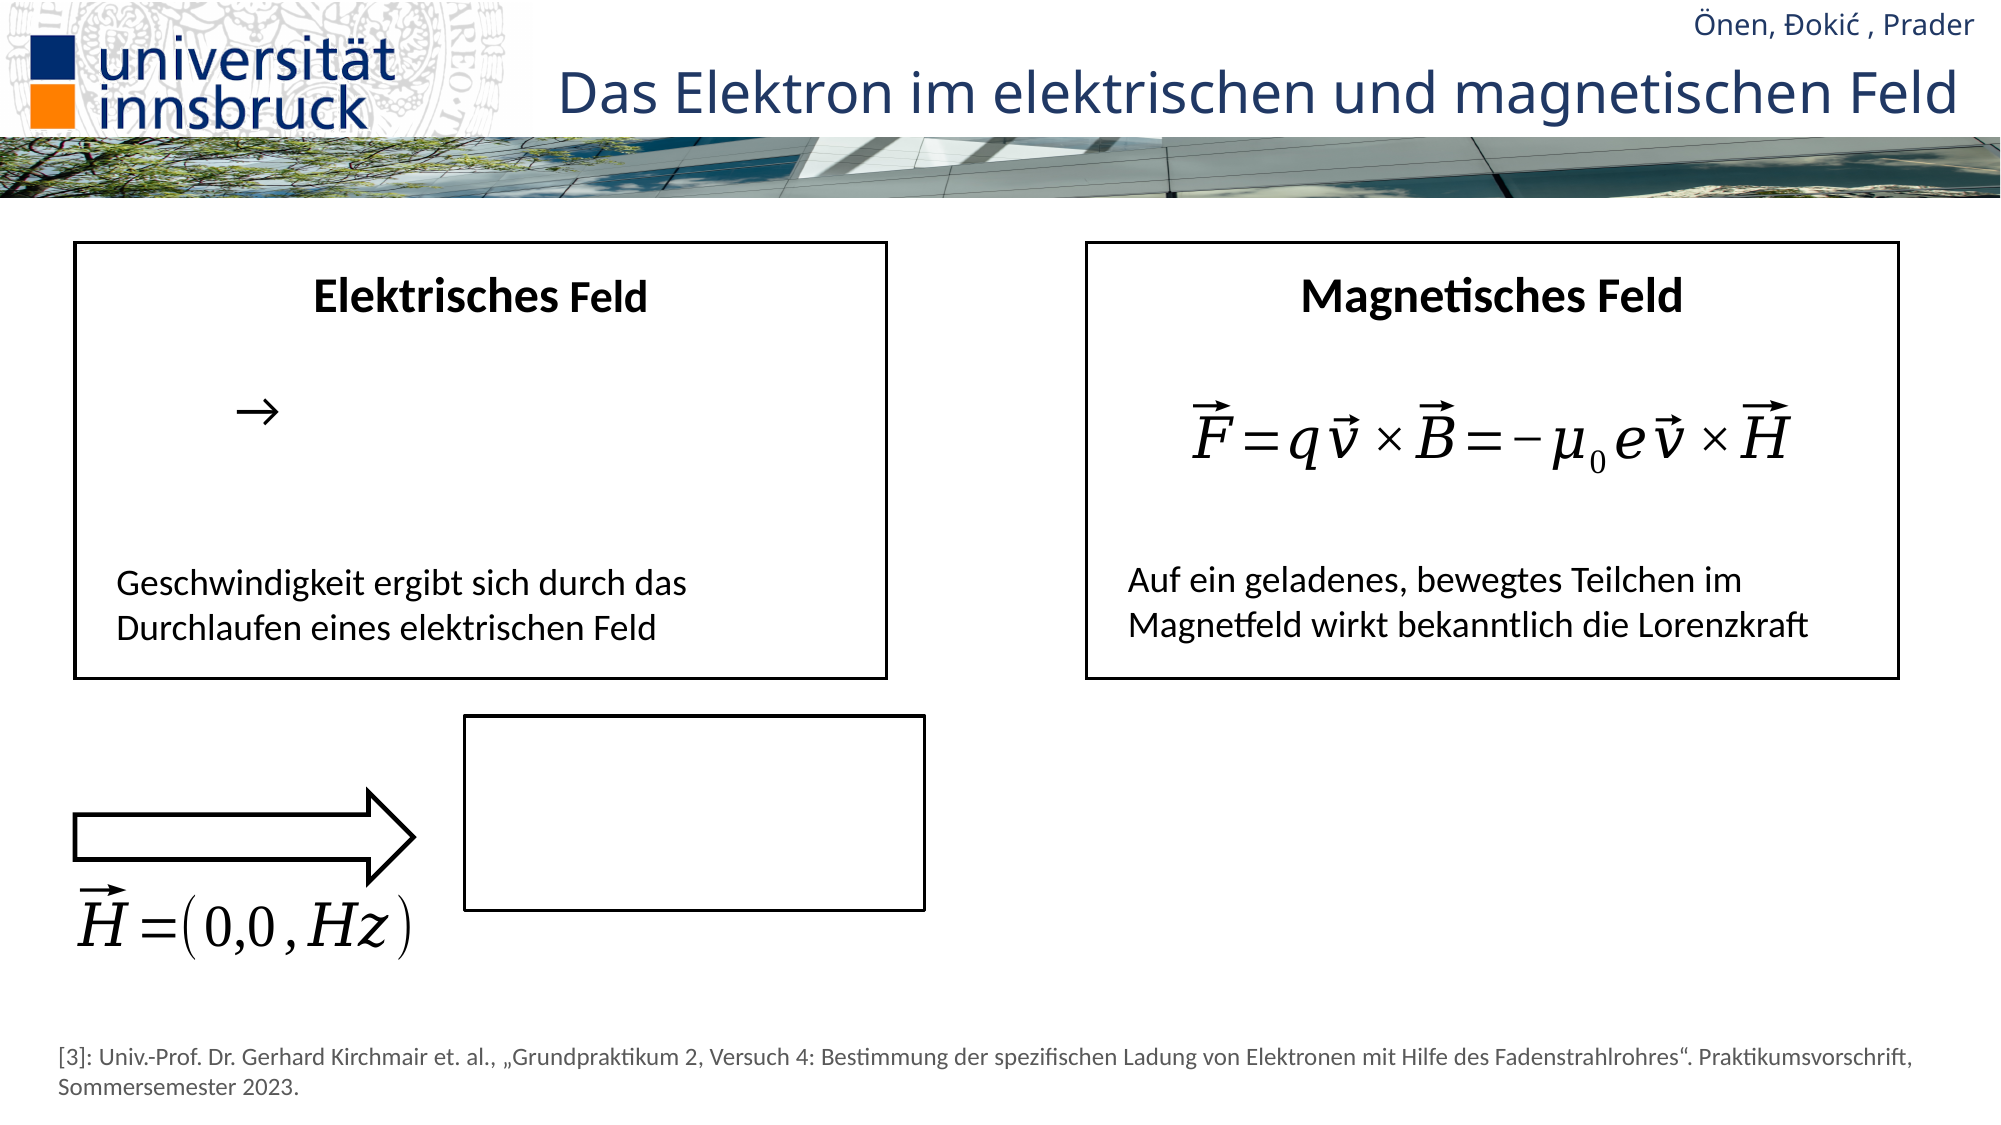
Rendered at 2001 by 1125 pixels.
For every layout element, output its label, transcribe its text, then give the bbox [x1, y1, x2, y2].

text_box [73, 789, 415, 885]
text_box Magnetisches Feld [1113, 255, 1872, 331]
picture [0, 24, 2001, 198]
text_box Geschwindigkeit ergibt sich durch das Durchlaufen eines elektrischen Feld [101, 550, 861, 656]
text_box [74, 242, 888, 679]
text_box [3]: Univ.-Prof. Dr. Gerhard Kirchmair et. al., „Grundpraktikum 2, Versuch 4: Bestimmung der spezifischen Ladung von Elektronen mit Hilfe des Fadenstrahlrohres“. Praktikumsvorschrift, Sommersemester 2023. [43, 1033, 2000, 1108]
text_box Auf ein geladenes, bewegtes Teilchen im Magnetfeld wirkt bekanntlich die Lorenzkraft [1113, 547, 1872, 653]
text_box [1085, 242, 1899, 679]
title Das Elektron im elektrischen und magnetischen Feld [511, 40, 1990, 150]
text_box Elektrisches Feld [101, 255, 861, 331]
